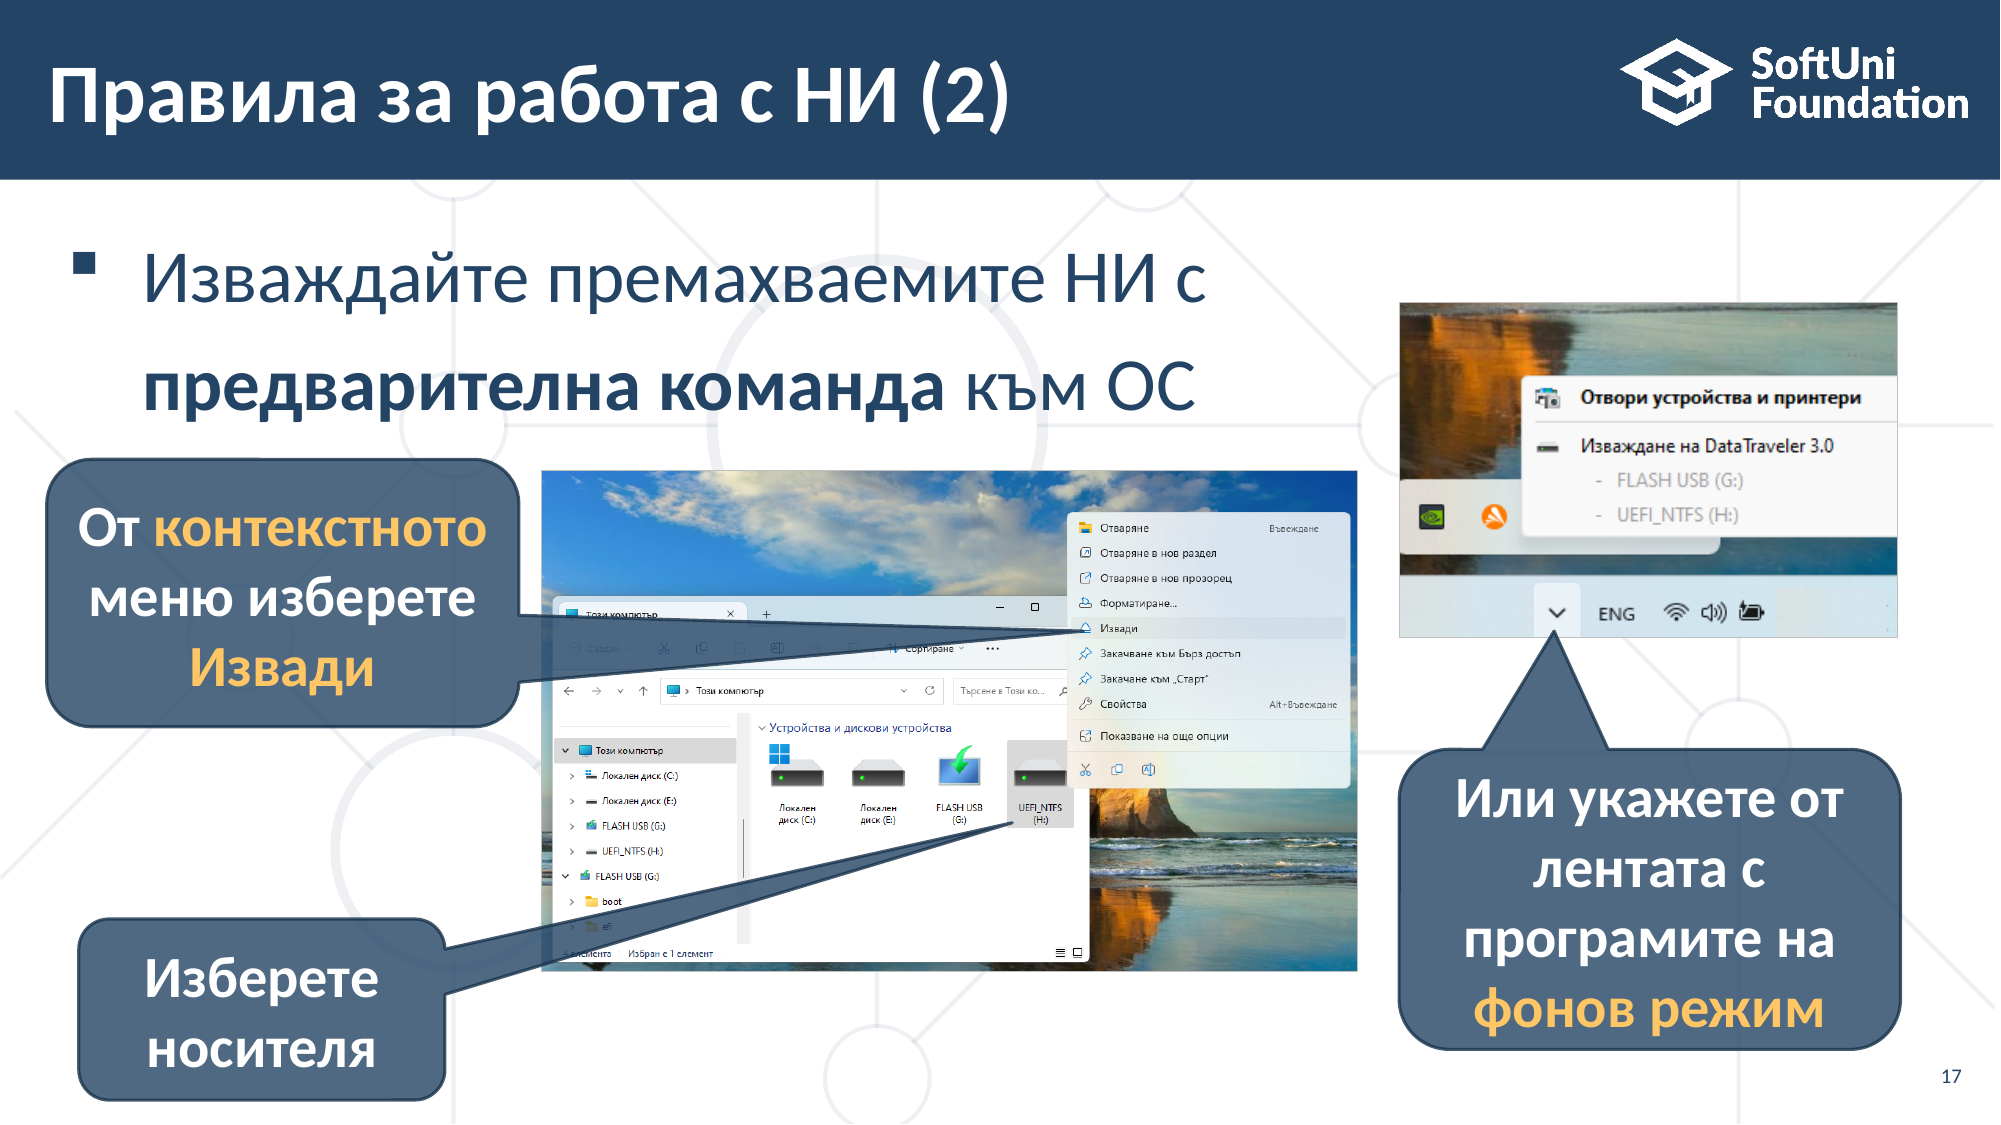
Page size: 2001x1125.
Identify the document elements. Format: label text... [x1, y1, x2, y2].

picture [541, 469, 1358, 973]
title Правила за работа с НИ (2) [31, 16, 1591, 162]
picture [1619, 38, 1968, 126]
text_box Или укажете от лентата с програмите на фонов режим [1397, 647, 1903, 1052]
text_box Изберете носителя [76, 916, 536, 1103]
picture [1398, 302, 1898, 639]
list Изваждайте премахваемите НИ с предварителна команда към ОС [49, 203, 1355, 550]
text_box От контекстното меню изберете Извади [44, 457, 536, 729]
slide_number 17 [1897, 1049, 1968, 1101]
